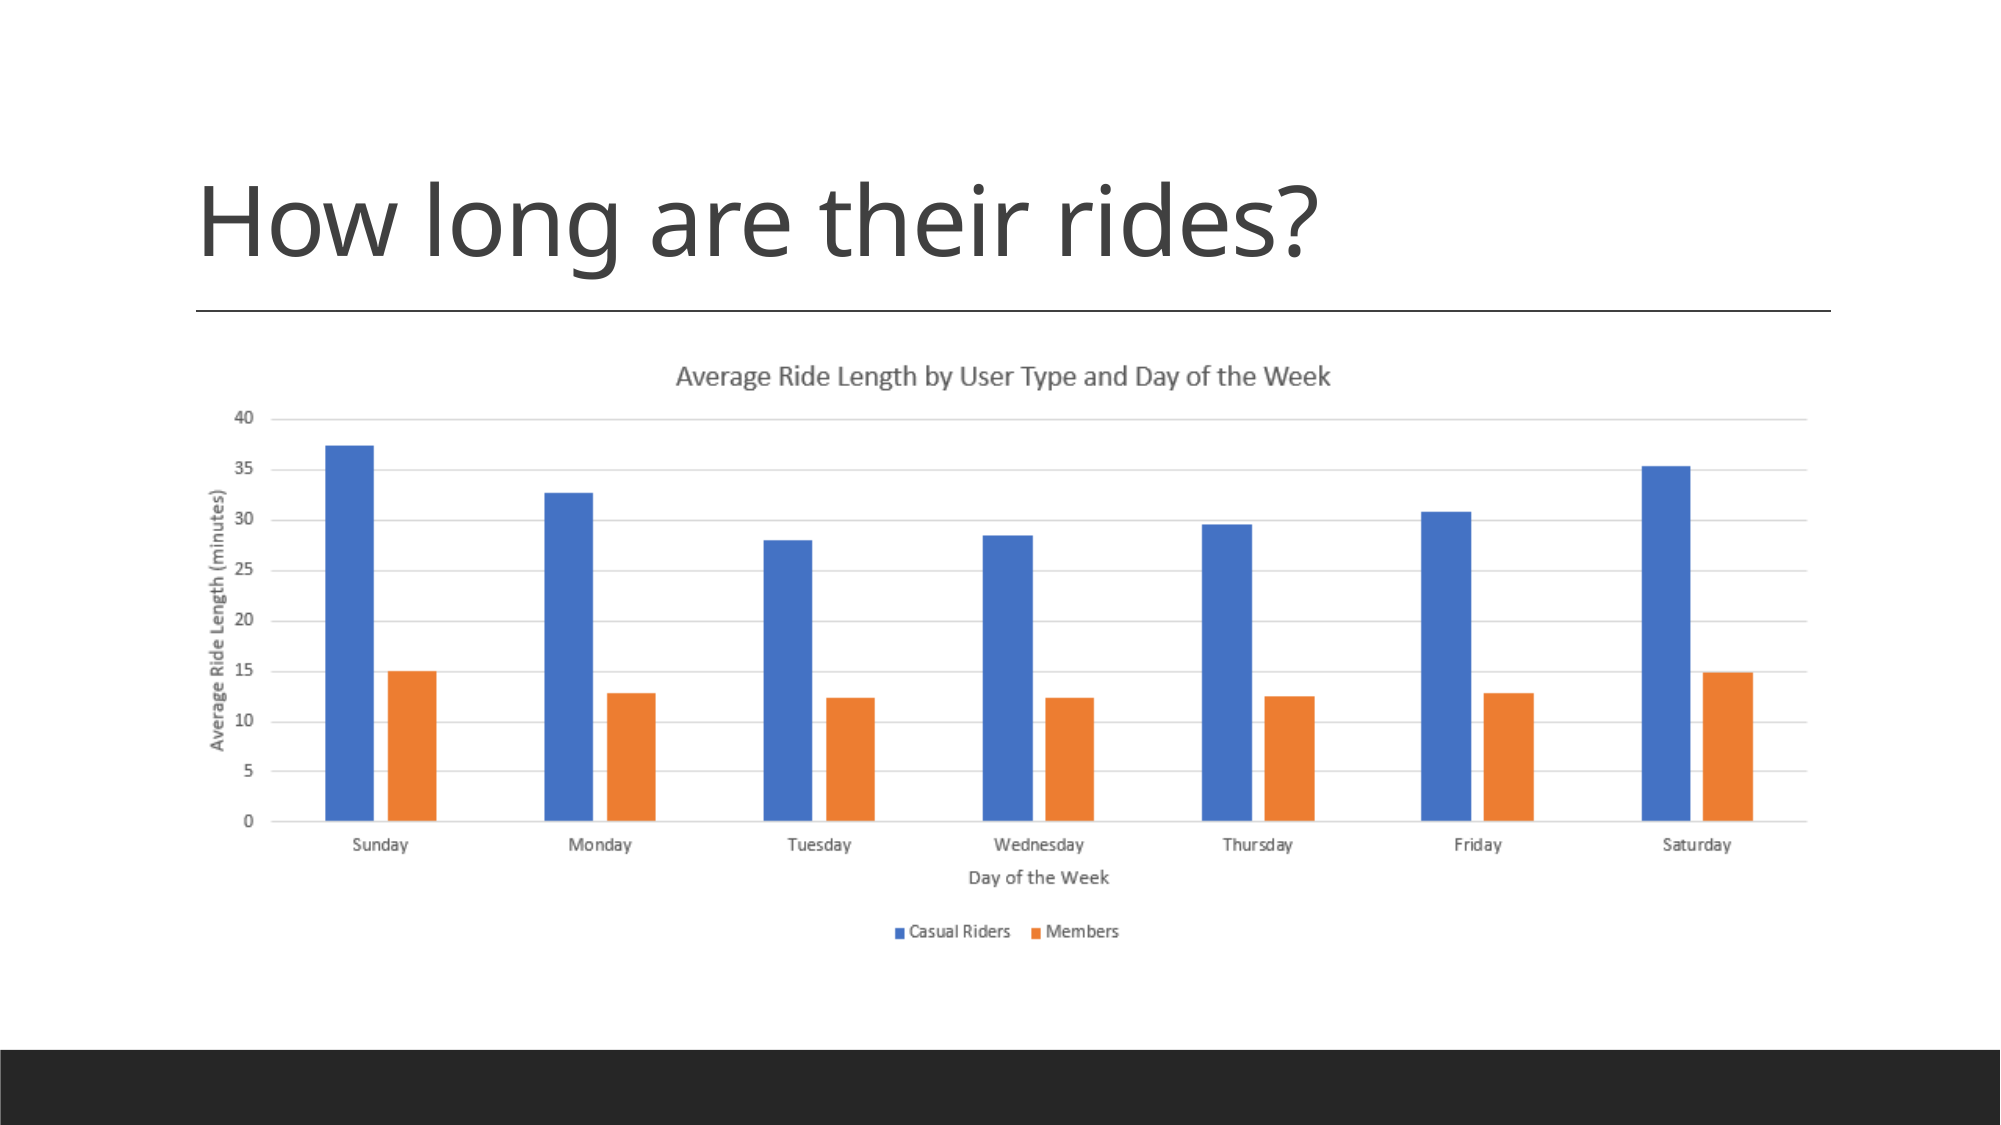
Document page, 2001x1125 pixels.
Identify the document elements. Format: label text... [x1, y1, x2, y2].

picture [179, 345, 1831, 964]
title How long are their rides? [180, 47, 1830, 285]
